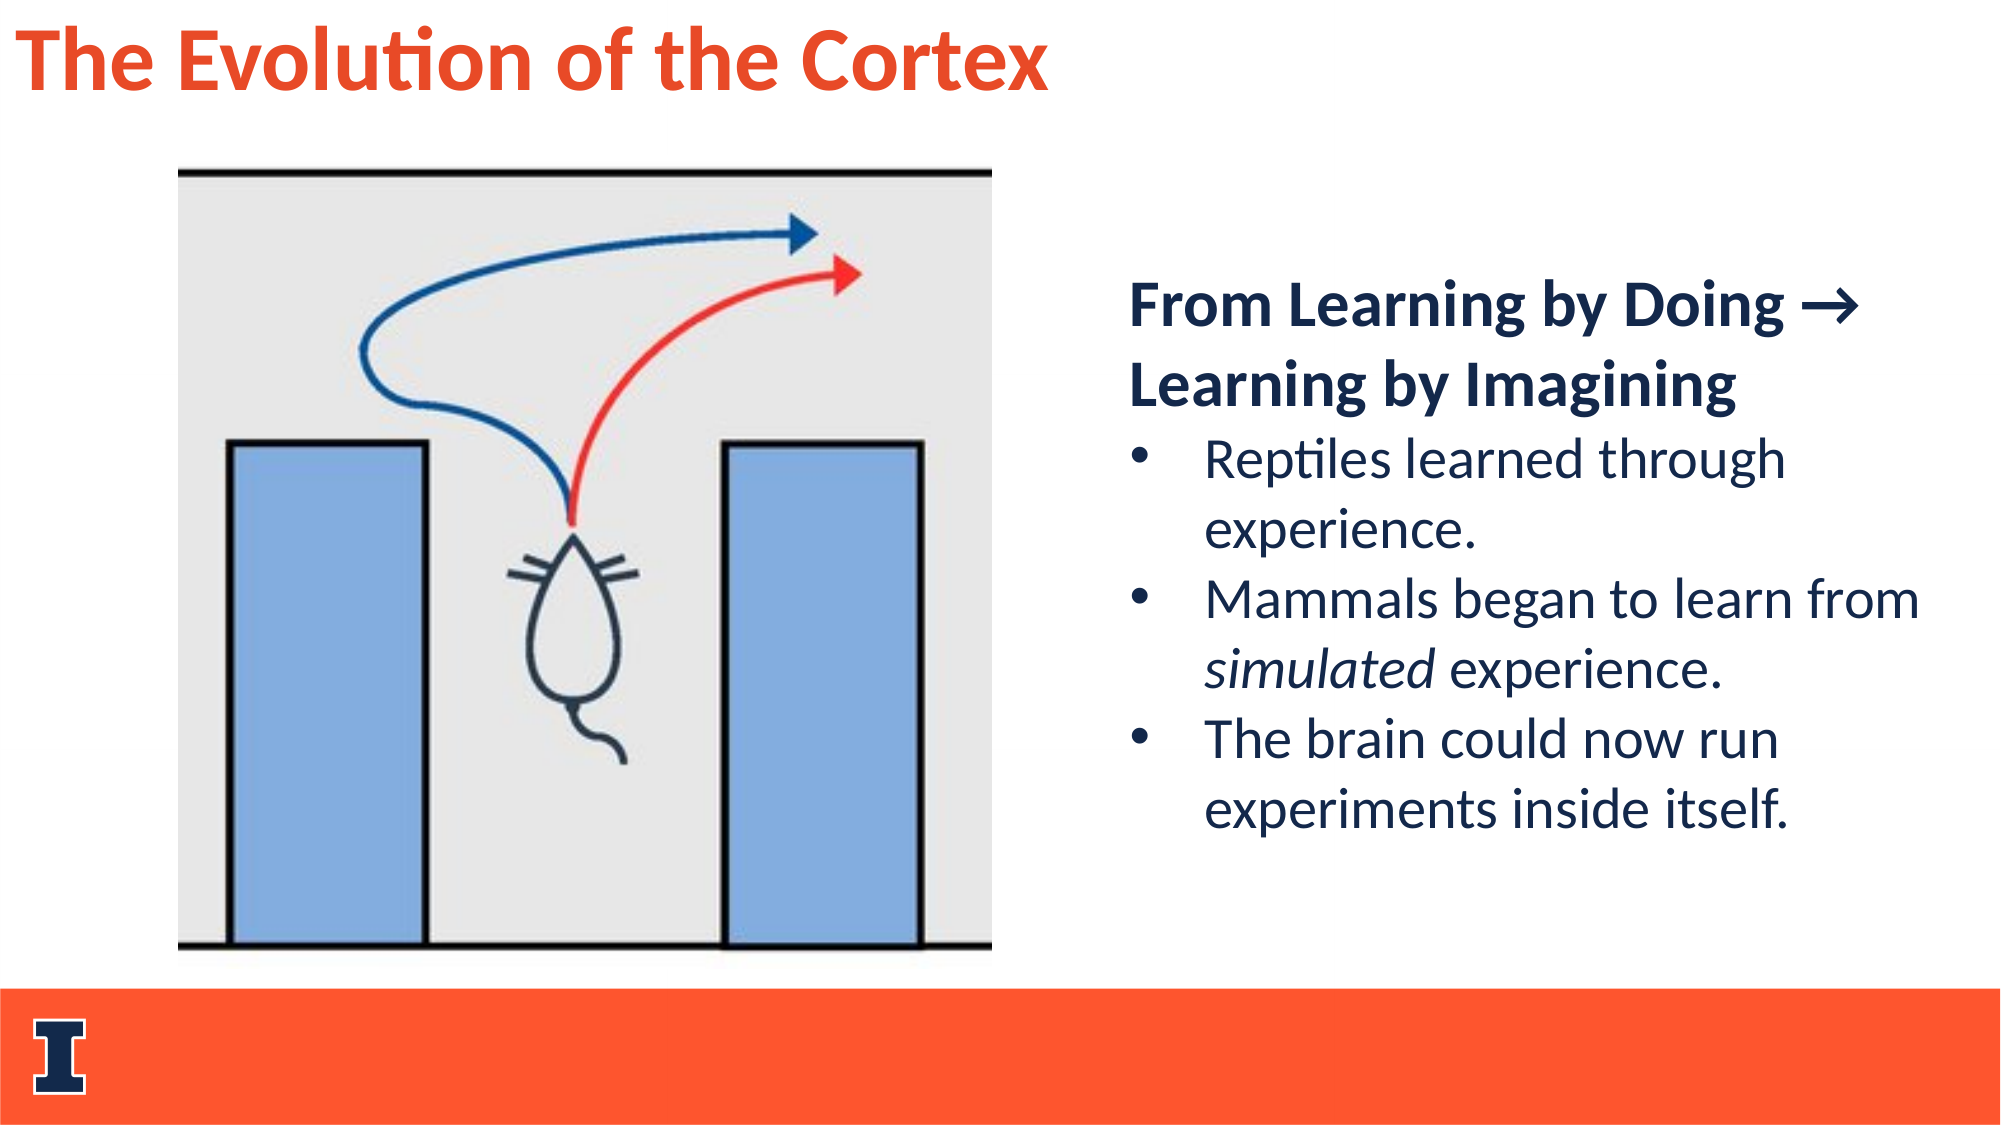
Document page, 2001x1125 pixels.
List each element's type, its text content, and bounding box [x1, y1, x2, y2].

text_box From Learning by Doing → Learning by Imagining Reptiles learned through experience. Mammals began to learn from simulated experience. The brain could now run experiments inside itself. [1114, 252, 1947, 848]
text_box The Evolution of the Cortex [0, 0, 1884, 121]
picture [0, 0, 2001, 1125]
